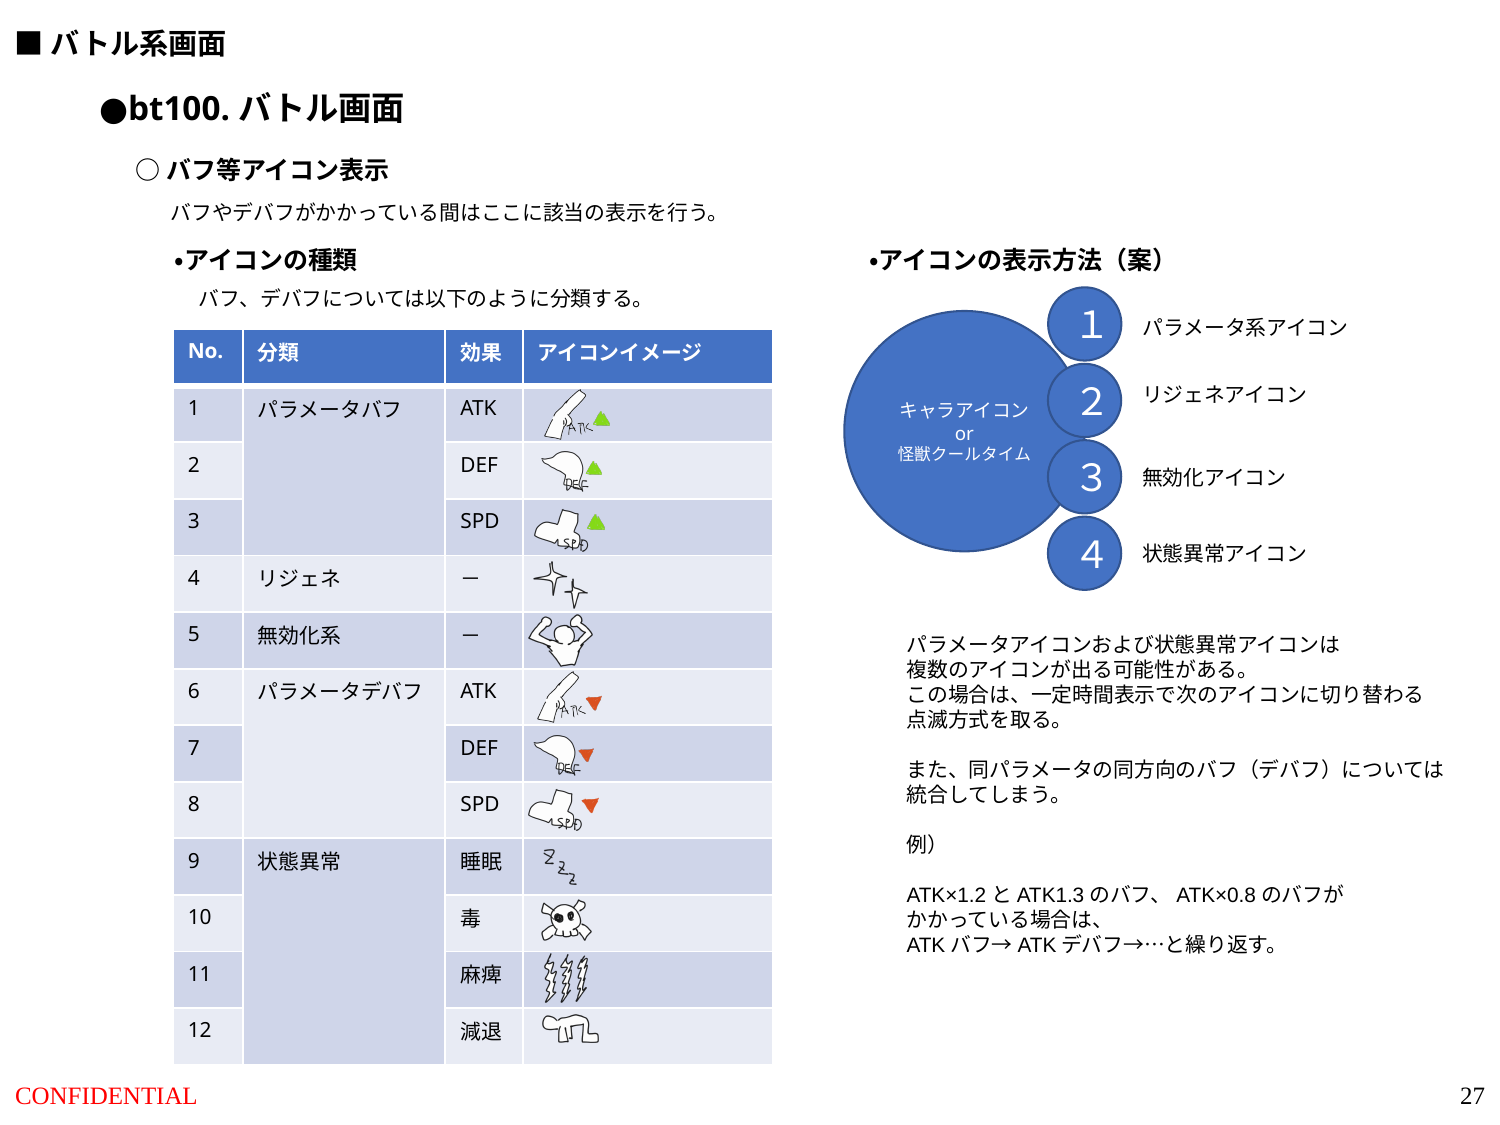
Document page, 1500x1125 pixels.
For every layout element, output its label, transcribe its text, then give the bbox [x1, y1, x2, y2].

table_cell 10 [174, 896, 242, 951]
table_cell パラメータデバフ [244, 670, 444, 837]
table_cell 5 [174, 613, 242, 668]
table_cell [524, 670, 772, 724]
table_cell － [446, 556, 522, 611]
table_cell SPD [446, 500, 522, 555]
picture [544, 389, 610, 440]
table_cell DEF [446, 443, 522, 498]
text_box 無効化アイコン [1127, 456, 1302, 497]
table_cell DEF [446, 726, 522, 781]
picture [534, 508, 605, 552]
text_box ○バフ等アイコン表示 [120, 147, 405, 192]
table_cell ATK [446, 389, 522, 441]
table_cell [524, 389, 772, 441]
table_cell 毒 [446, 896, 522, 951]
table_cell 9 [174, 839, 242, 894]
table_cell [524, 613, 772, 668]
picture [541, 899, 592, 941]
text_box ●bt100.バトル画面 [84, 79, 421, 135]
text_box ２ [1046, 362, 1123, 439]
table_cell [524, 896, 772, 951]
table_cell 8 [174, 783, 242, 837]
text_box ・アイコンの表示方法（案） [854, 237, 1193, 282]
table_cell [524, 726, 772, 781]
table_cell 7 [174, 726, 242, 781]
picture [544, 953, 588, 1003]
text_box ・アイコンの種類 [160, 237, 374, 282]
picture [543, 849, 577, 885]
picture [537, 671, 602, 723]
picture [533, 735, 594, 776]
slide_number 27 [1162, 1065, 1500, 1125]
table_cell 12 [174, 1009, 242, 1064]
text_box パラメータ系アイコン [1127, 306, 1364, 347]
text_box １ [1047, 286, 1123, 362]
text_box パラメータアイコンおよび状態異常アイコンは 複数のアイコンが出る可能性がある。 この場合は、一定時間表示で次のアイコンに切り替わる 点滅方式を取る。 また、同パラメータの同方向のバフ（デバフ）については 統合してしまう。 例） ATK×1.2とATK1.3のバフ、ATK×0.8のバフが かかっている場合は、 ATKバフ→ATKデバフ→…と繰り返す。 [891, 624, 1460, 964]
table_cell SPD [446, 783, 522, 837]
picture [533, 561, 588, 609]
table_header 分類 [244, 330, 444, 383]
table_cell 睡眠 [446, 839, 522, 894]
table_cell － [446, 613, 522, 668]
picture [528, 788, 599, 831]
picture [541, 451, 602, 492]
table_cell [524, 443, 772, 498]
table_cell 6 [174, 670, 242, 724]
table_cell 状態異常 [244, 839, 444, 1064]
text_box リジェネアイコン [1127, 374, 1323, 415]
table_header アイコンイメージ [524, 330, 772, 383]
table_cell [524, 783, 772, 837]
text_box ３ [1046, 439, 1123, 515]
text_box 状態異常アイコン [1127, 533, 1323, 573]
text_box バフやデバフがかかっている間はここに該当の表示を行う。 [155, 192, 744, 233]
table_cell 減退 [446, 1009, 522, 1064]
table_cell [524, 556, 772, 611]
table_cell リジェネ [244, 556, 444, 611]
picture [528, 613, 593, 667]
table_cell 1 [174, 389, 242, 441]
table_cell [524, 839, 772, 894]
table_cell [524, 952, 772, 1007]
table_cell パラメータバフ [244, 389, 444, 555]
table_cell 麻痺 [446, 952, 522, 1007]
text_box バフ、デバフについては以下のように分類する。 [184, 278, 669, 319]
table_cell 2 [174, 443, 242, 498]
table_cell [524, 500, 772, 555]
table_header 効果 [446, 330, 522, 383]
table_cell 4 [174, 556, 242, 611]
footer CONFIDENTIAL [0, 1065, 507, 1125]
picture [542, 1014, 599, 1043]
table_header No. [174, 330, 242, 383]
text_box キャラアイコン or 怪獣クールタイム [843, 309, 1083, 553]
table_cell 無効化系 [244, 613, 444, 668]
table_cell 3 [174, 500, 242, 555]
text_box ４ [1046, 515, 1123, 591]
text_box ■バトル系画面 [0, 17, 243, 68]
table_cell ATK [446, 670, 522, 724]
table_cell 11 [174, 952, 242, 1007]
table_cell [524, 1009, 772, 1064]
